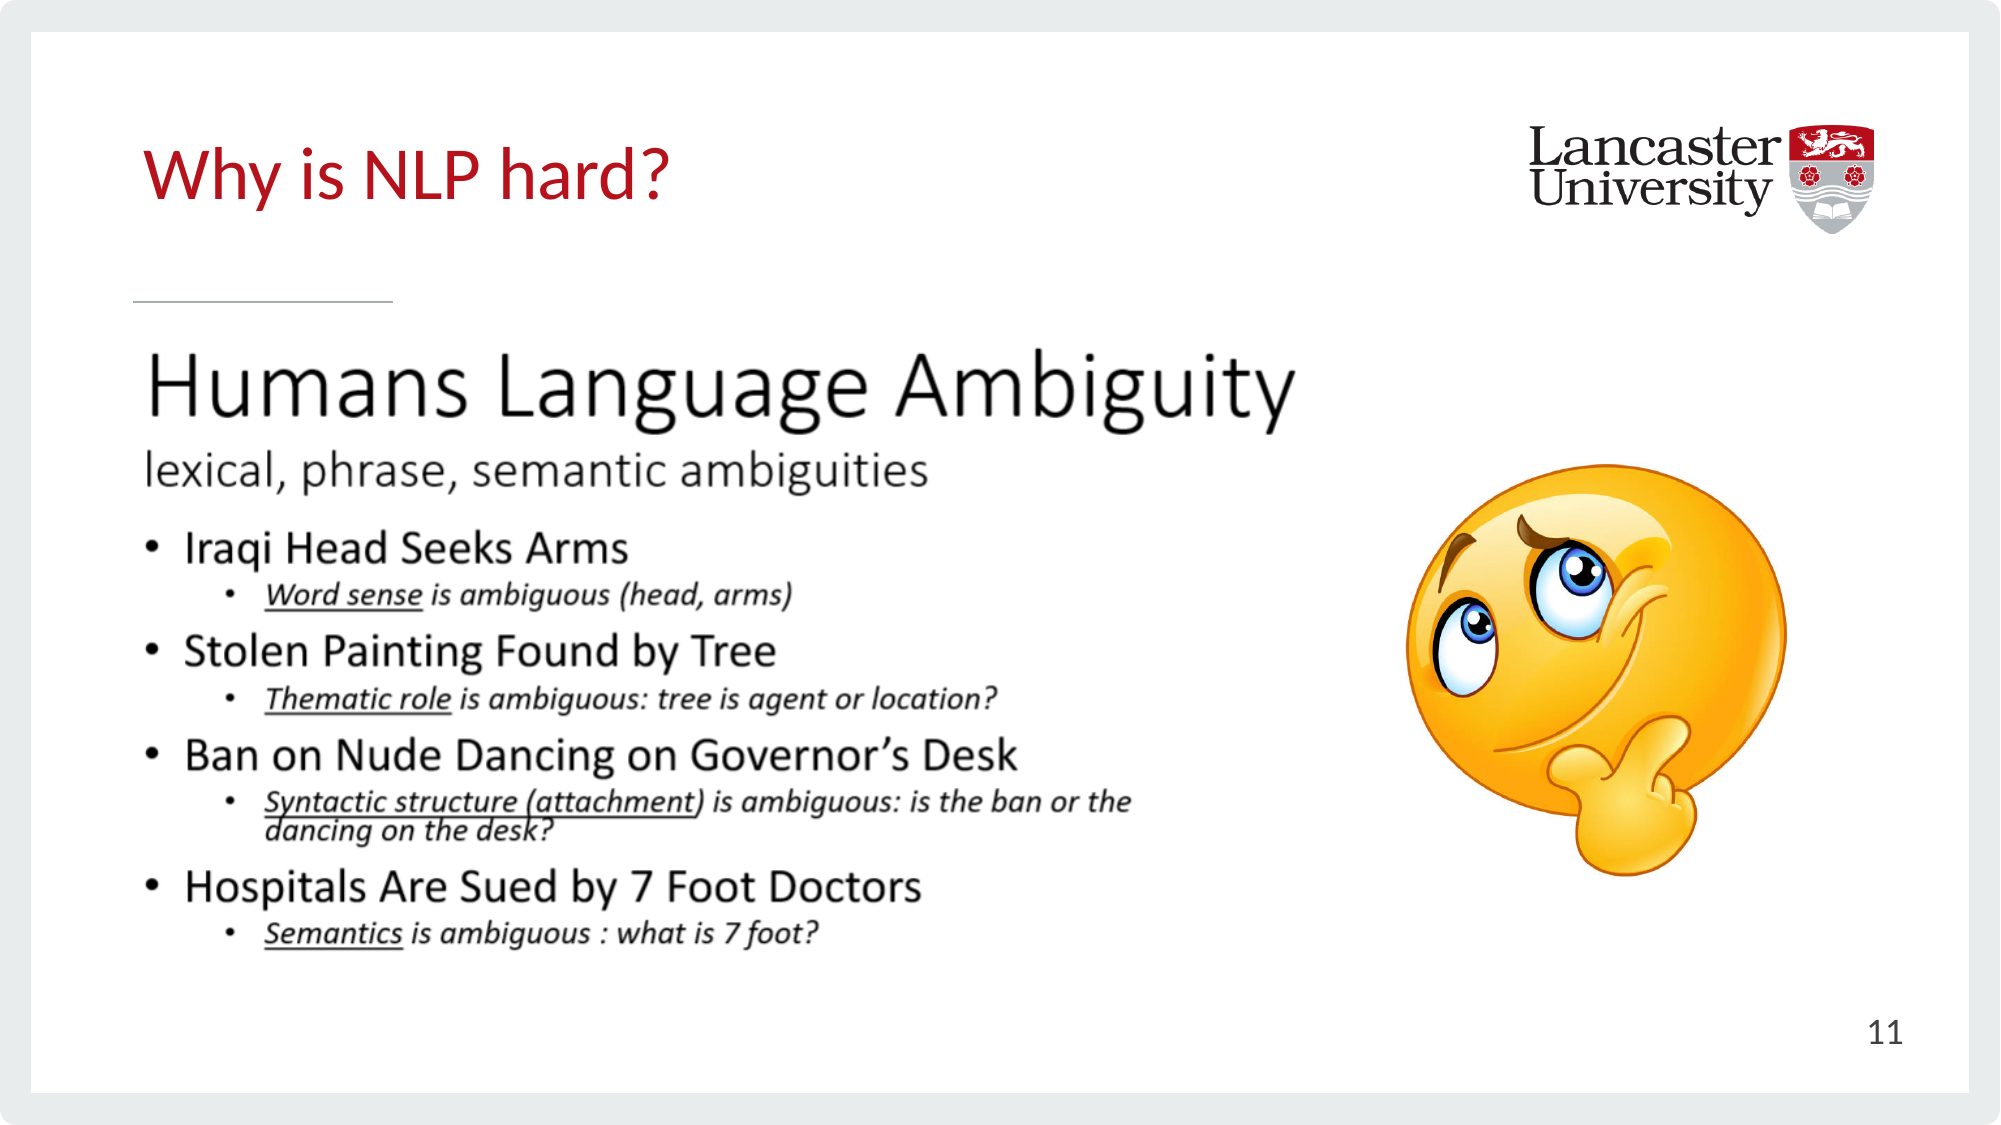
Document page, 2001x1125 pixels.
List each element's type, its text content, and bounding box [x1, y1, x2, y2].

slide_number 11 [1468, 999, 1919, 1060]
picture [1398, 457, 1794, 883]
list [81, 336, 1304, 989]
title Why is NLP hard? [128, 78, 1482, 279]
